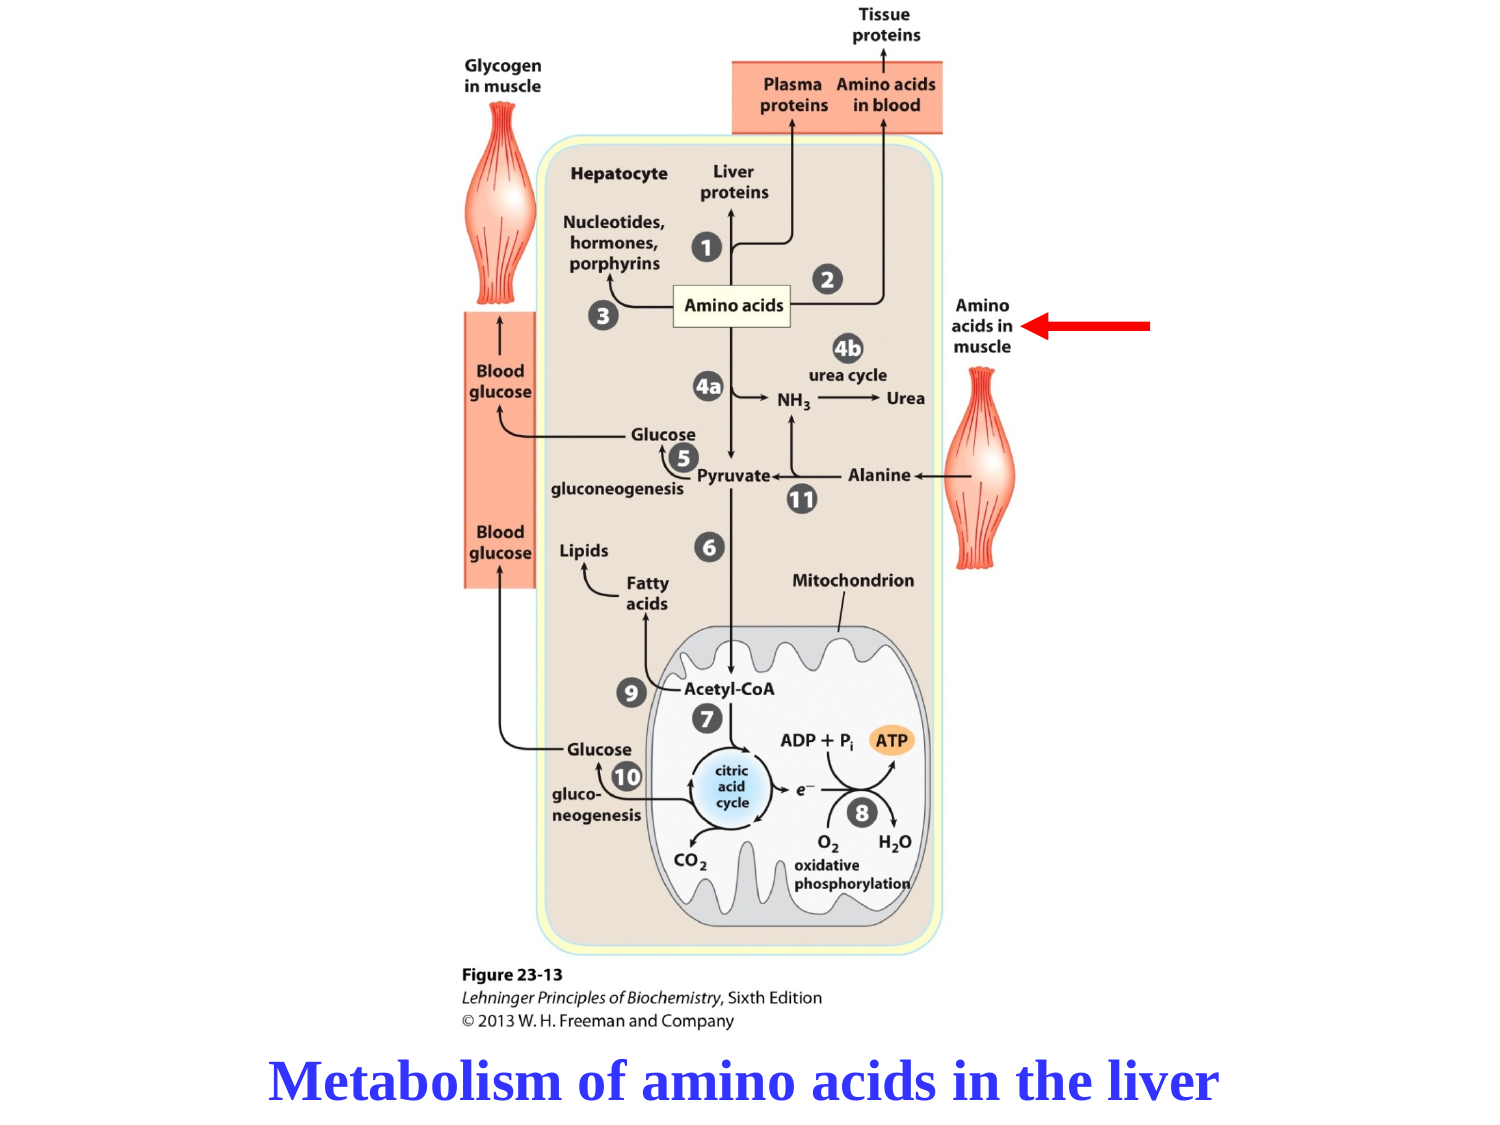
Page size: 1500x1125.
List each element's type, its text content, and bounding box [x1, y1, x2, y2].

text_box [1024, 320, 1151, 333]
picture [454, 0, 1021, 1033]
text_box Metabolism of amino acids in the liver [253, 1035, 1500, 1120]
